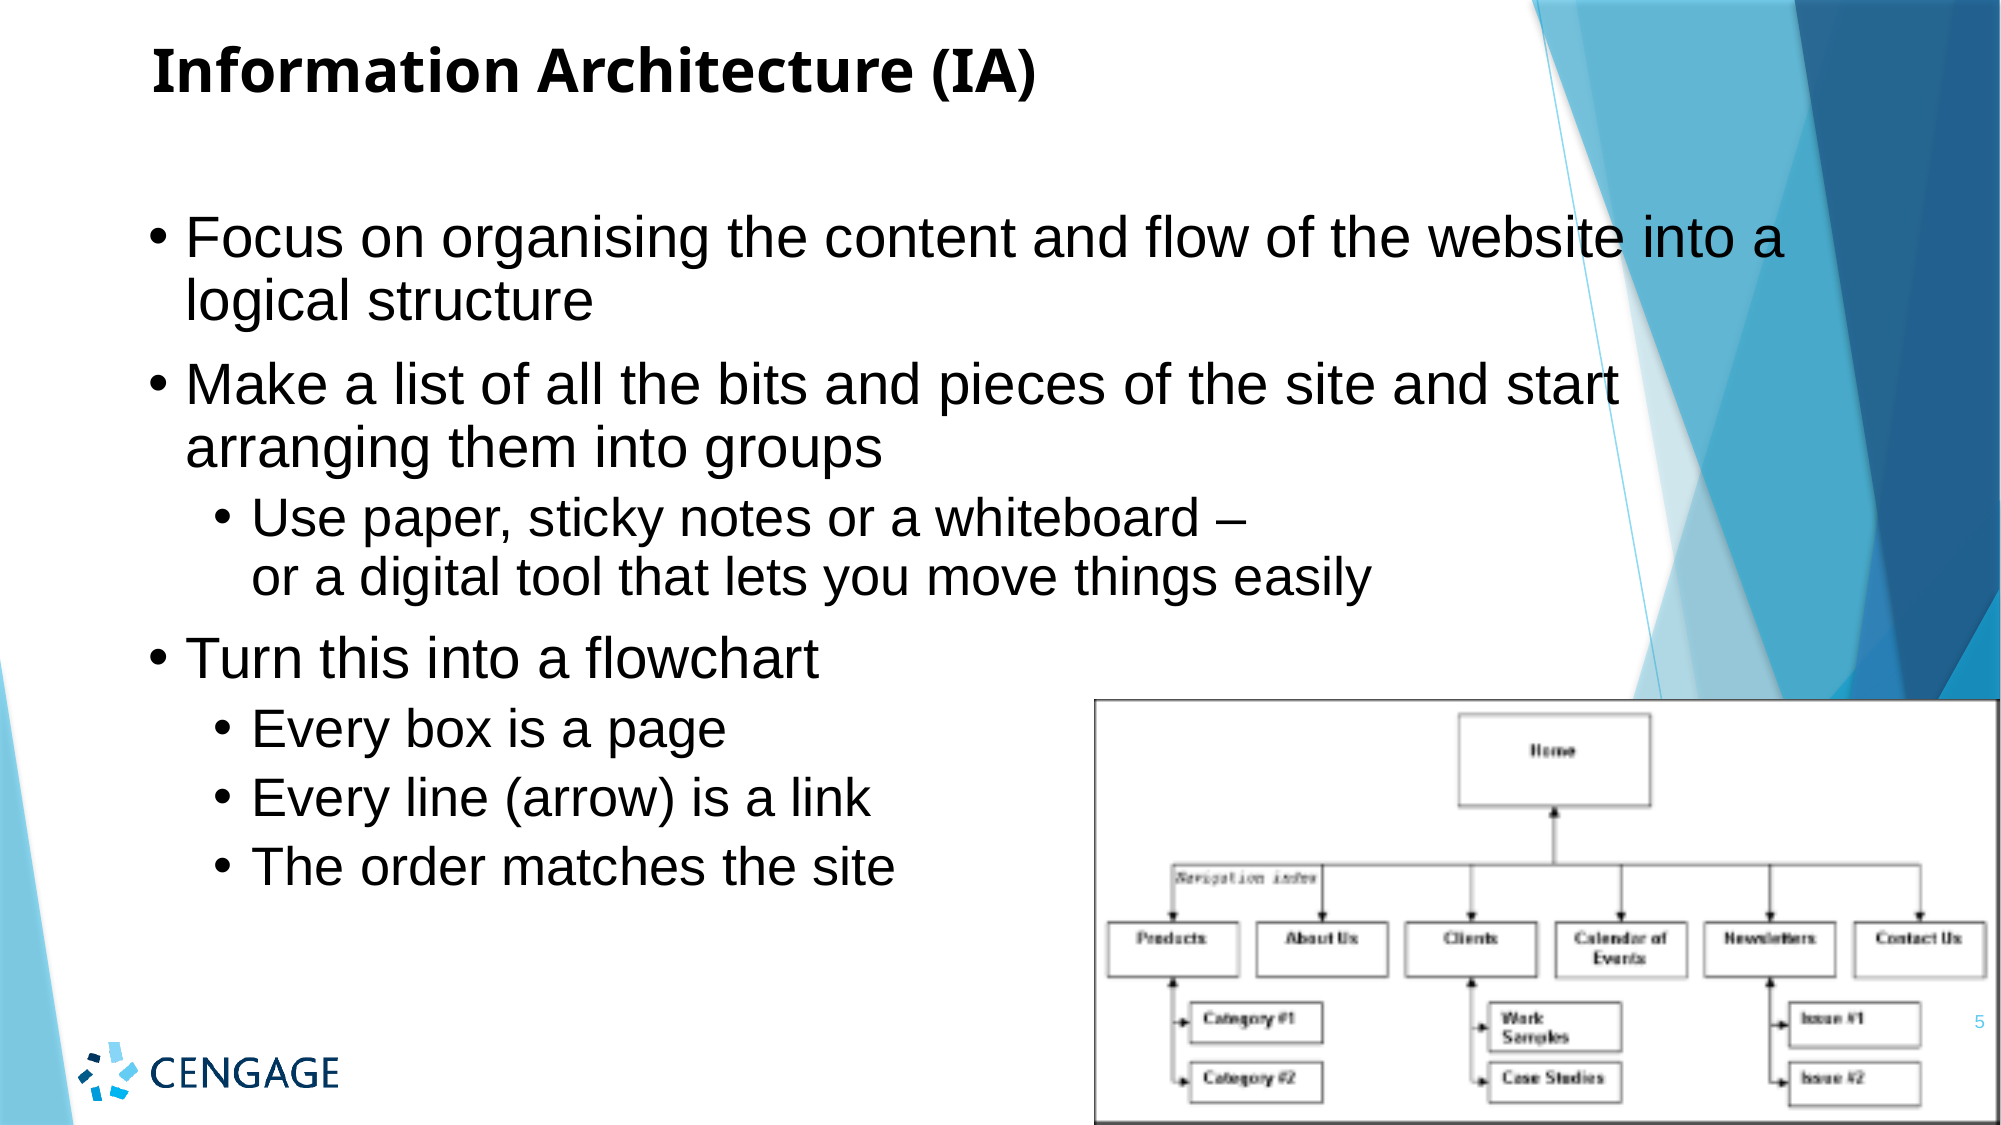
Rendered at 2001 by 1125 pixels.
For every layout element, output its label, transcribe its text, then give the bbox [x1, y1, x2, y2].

title Information Architecture (IA) [137, 24, 1863, 175]
picture [78, 1042, 338, 1101]
picture [1093, 699, 2000, 1125]
list Focus on organising the content and flow of the website into a logical structure Make a list of all the bits and pieces of the site and start arranging them into groups Use paper, sticky notes or a whiteboard – or a digital tool that lets you move things easily Turn this into a flowchart Every box is a page Every line (arrow) is a link The order matches the site [133, 200, 1863, 1024]
